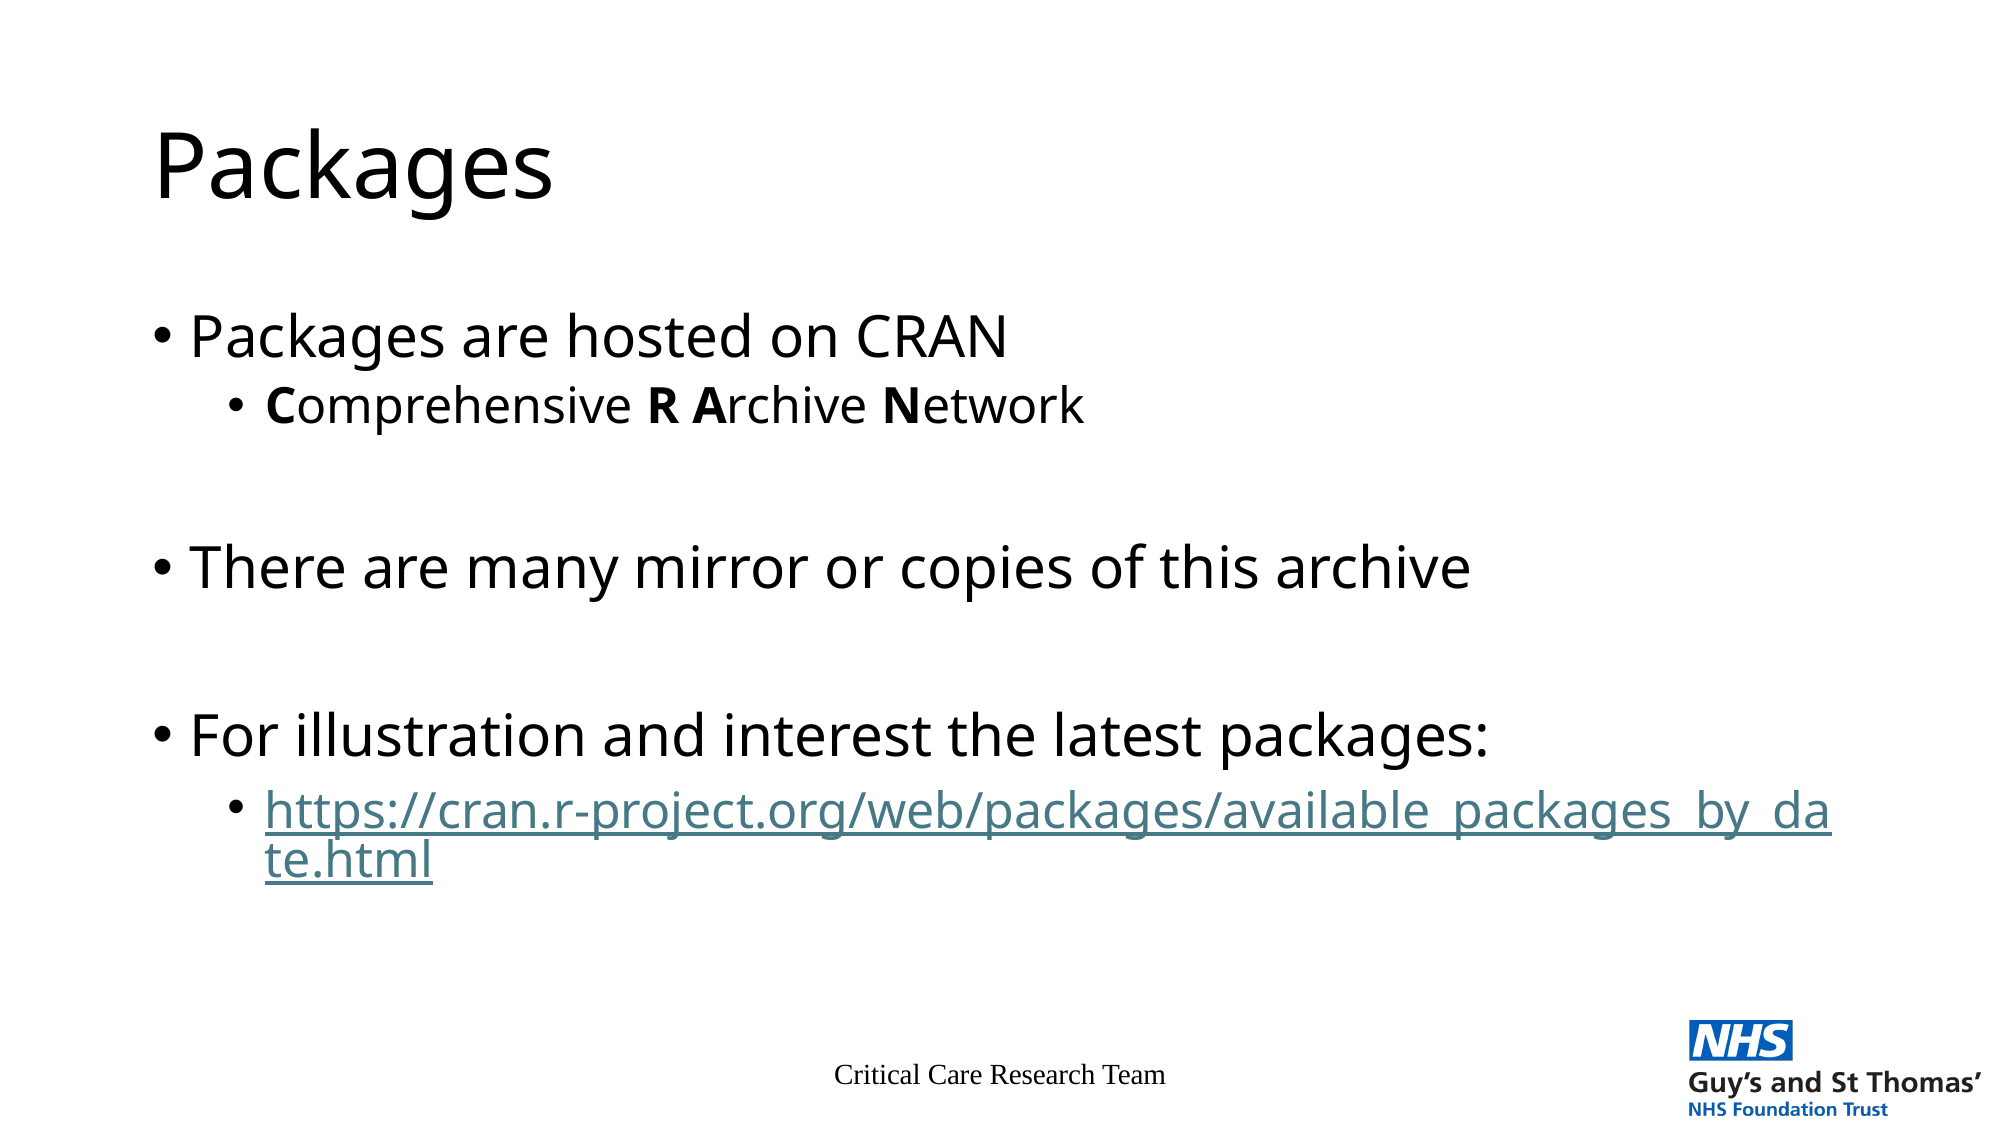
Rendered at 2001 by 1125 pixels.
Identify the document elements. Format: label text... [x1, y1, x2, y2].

title Packages [137, 59, 1863, 278]
list Packages are hosted on CRAN Comprehensive R Archive Network There are many mirror or copies of this archive For illustration and interest the latest packages: https://cran.r-project.org/web/packages/available_packages_by_date.html [137, 299, 1863, 1014]
footer Critical Care Research Team [662, 1042, 1338, 1103]
picture [1688, 1019, 1982, 1116]
